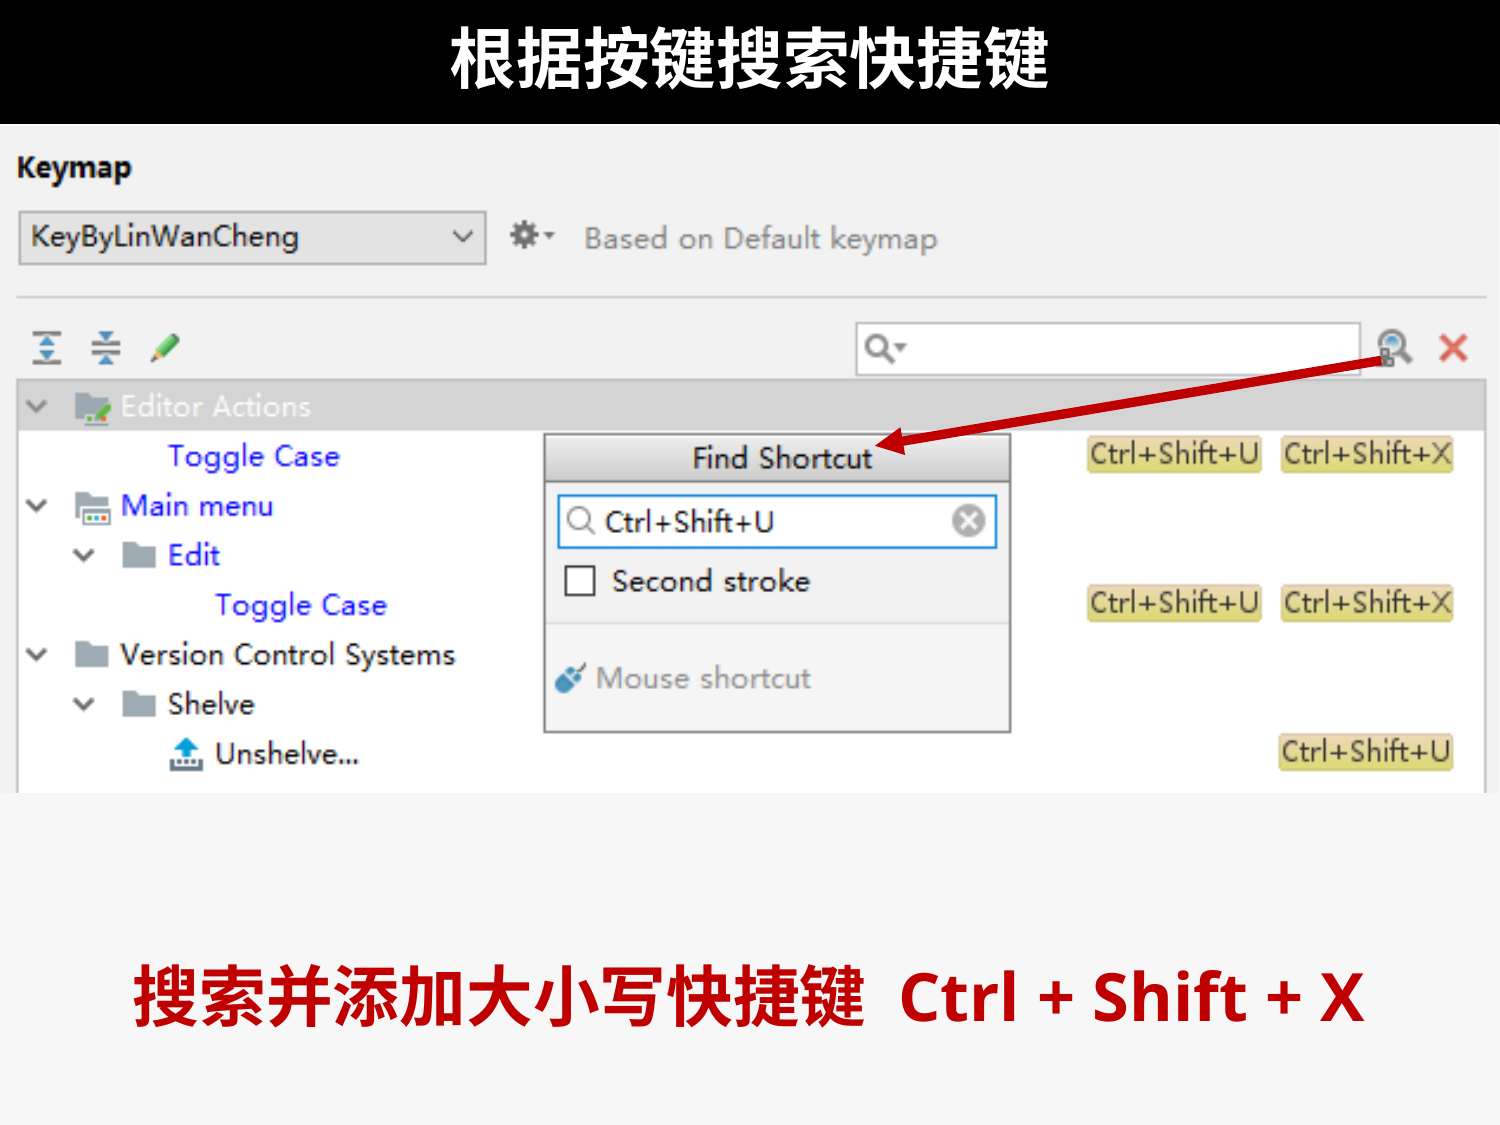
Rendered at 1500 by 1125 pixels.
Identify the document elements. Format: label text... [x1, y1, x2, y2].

title 根据按键搜索快捷键 [0, 0, 1500, 125]
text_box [874, 360, 1382, 446]
text_box 搜索并添加大小写快捷键 Ctrl + Shift + X [0, 875, 1500, 1125]
picture [0, 124, 1499, 794]
